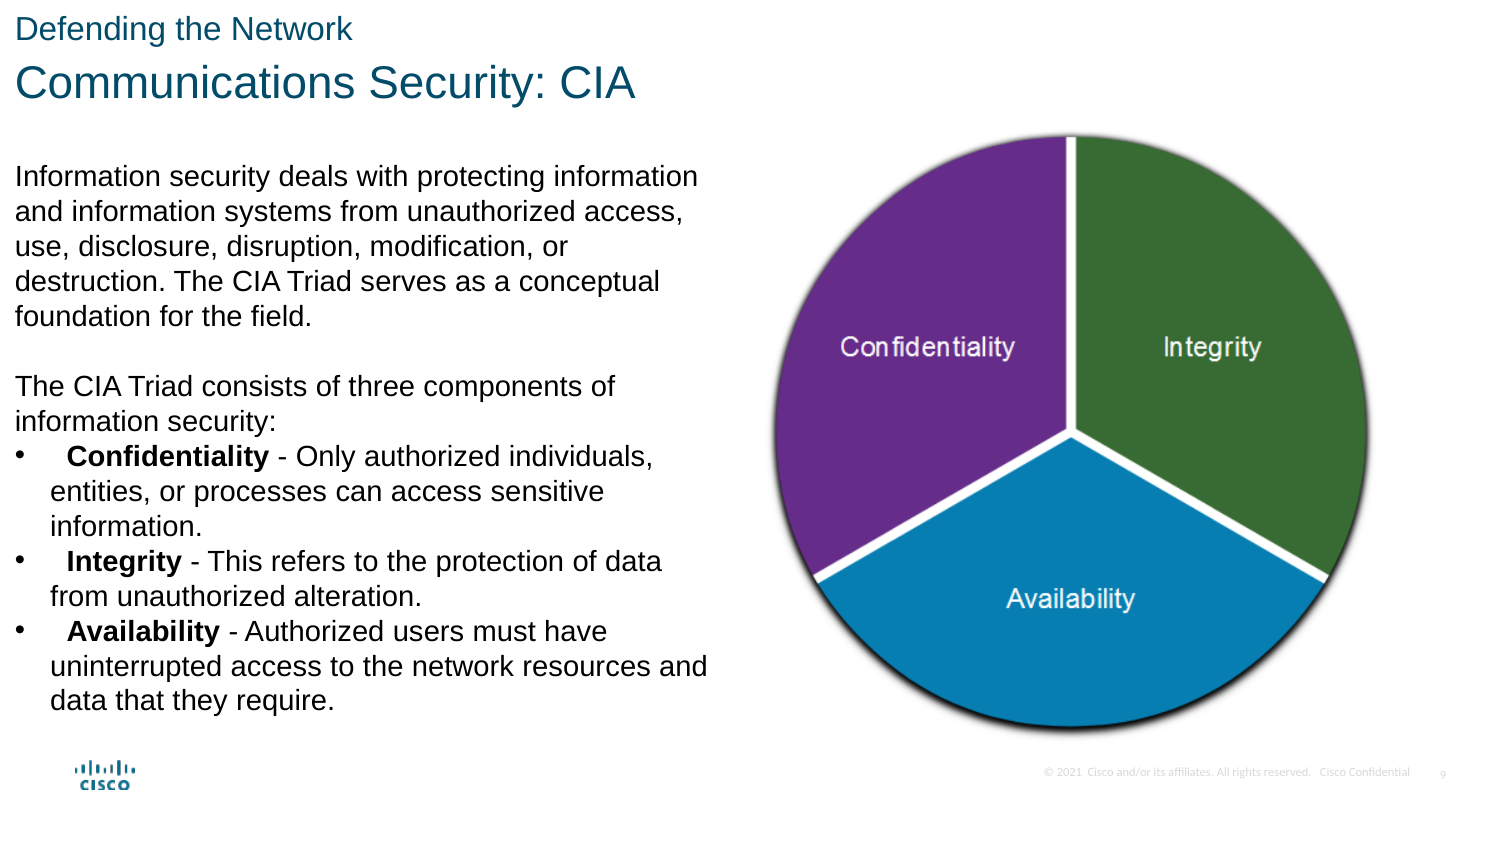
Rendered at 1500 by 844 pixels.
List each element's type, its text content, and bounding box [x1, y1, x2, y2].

slide_number <number> [1425, 759, 1500, 797]
list Defending the Network [0, 0, 1500, 45]
picture [749, 121, 1387, 751]
text_box Information security deals with protecting information and information systems from unauthorized access, use, disclosure, disruption, modification, or destruction. The CIA Triad serves as a conceptual foundation for the field. The CIA Triad consists of three components of information security: Confidentiality - Only authorized individuals, entities, or processes can access sensitive information. Integrity - This refers to the protection of data from unauthorized alteration. Availability - Authorized users must have uninterrupted access to the network resources and data that they require. [0, 149, 727, 572]
picture [75, 759, 135, 790]
list Communications Security: CIA [0, 45, 1500, 113]
